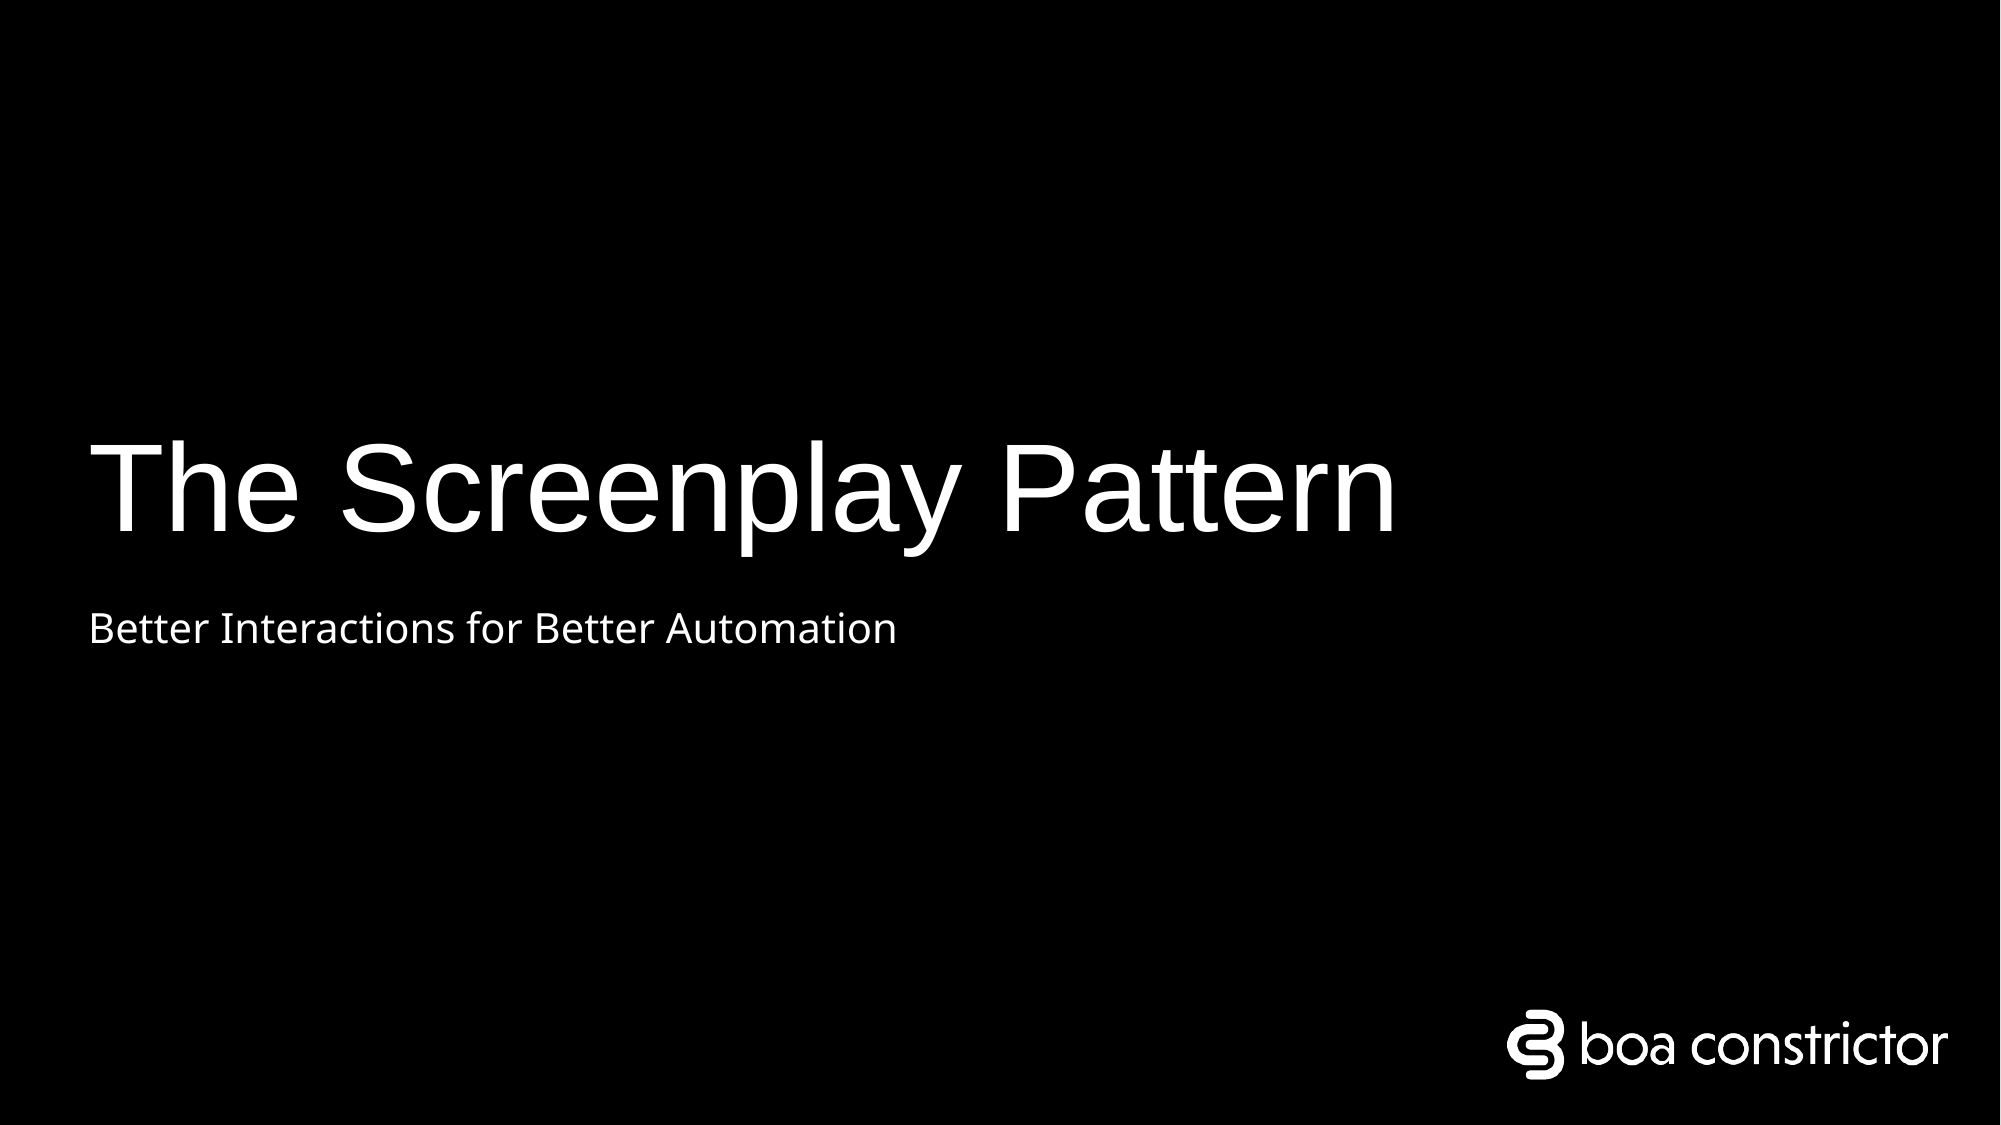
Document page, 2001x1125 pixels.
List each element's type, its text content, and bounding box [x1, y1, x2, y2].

picture [1507, 1009, 1948, 1080]
subtitle Better Interactions for Better Automation [73, 600, 1573, 872]
title The Screenplay Pattern [73, 174, 1573, 567]
